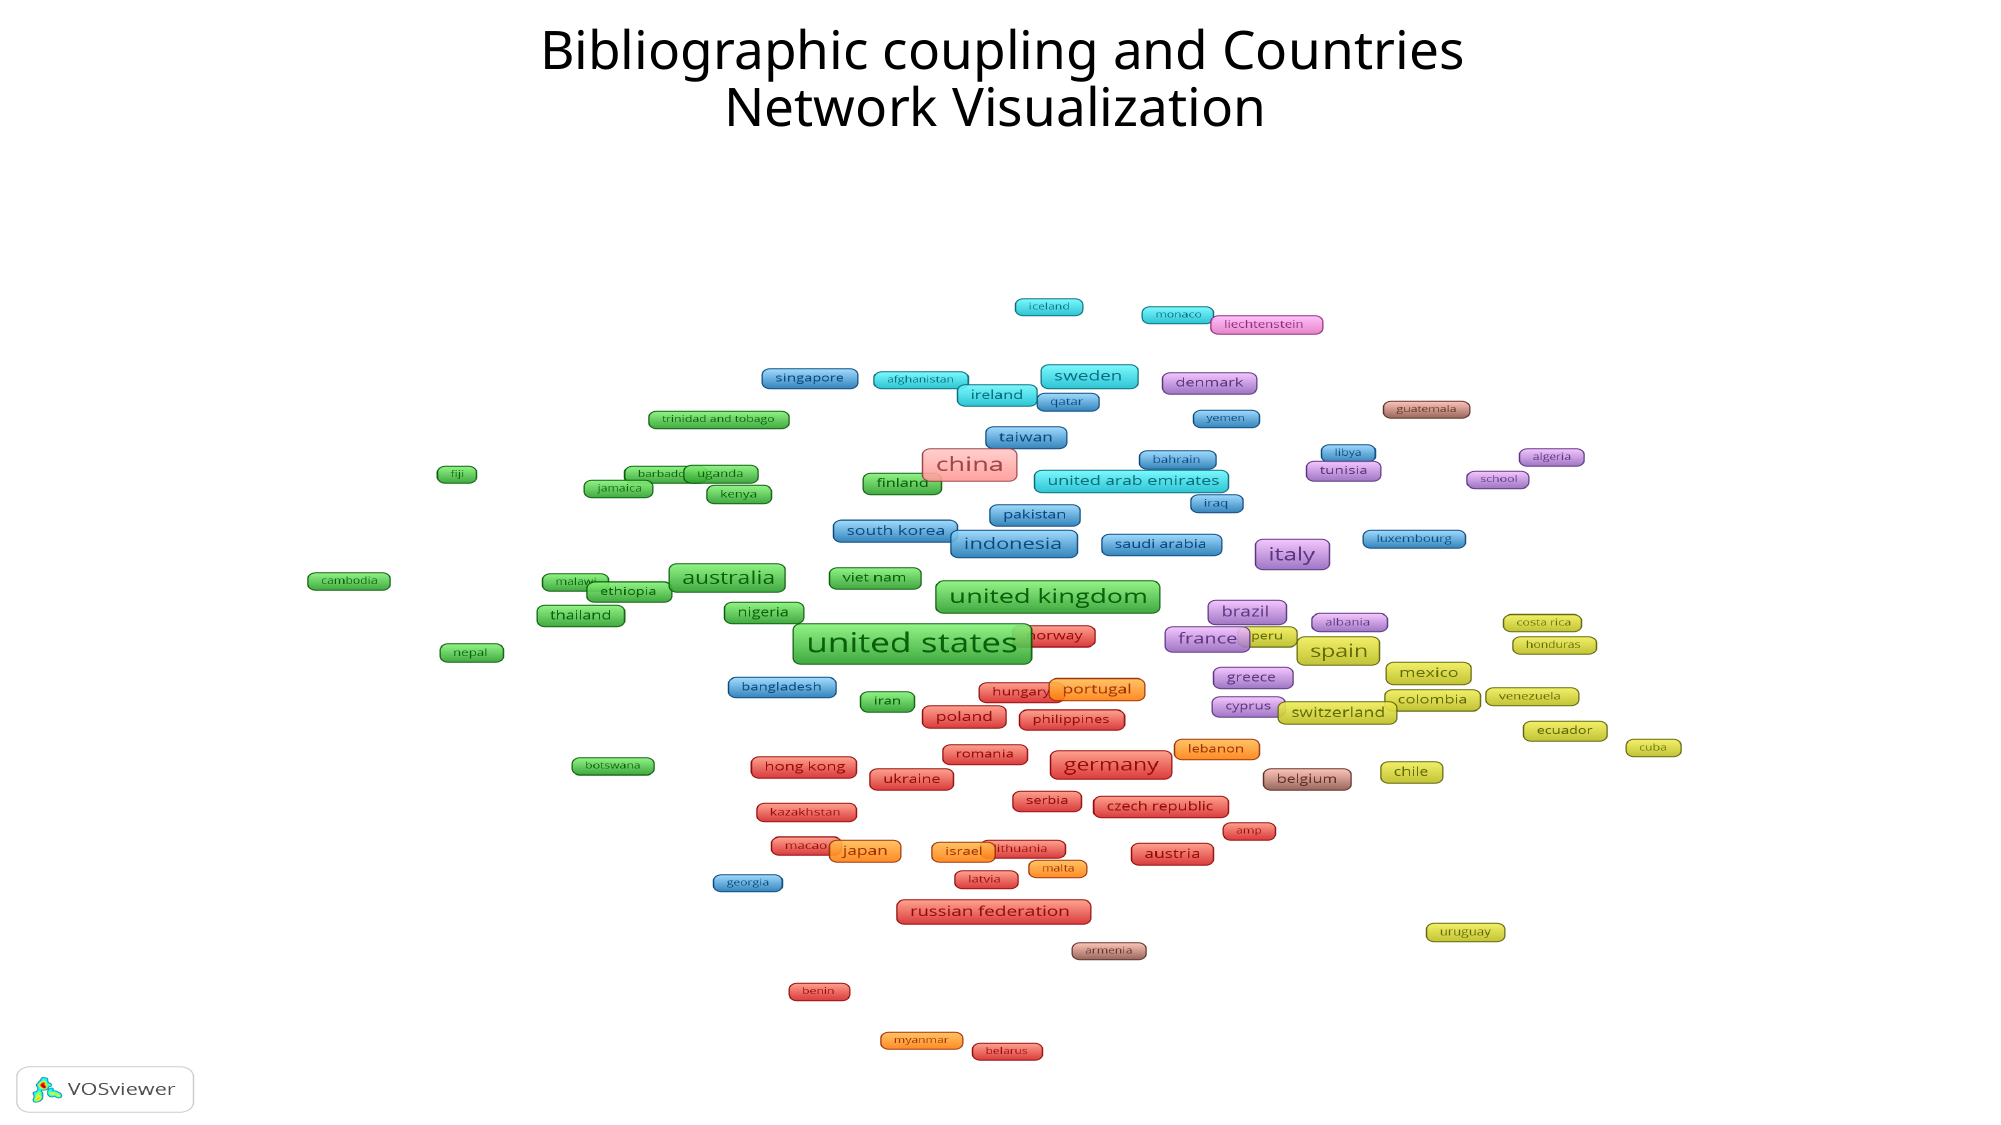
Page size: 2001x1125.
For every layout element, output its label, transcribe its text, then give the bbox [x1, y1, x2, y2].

title Bibliographic coupling and Countries Network Visualization [142, 15, 1863, 212]
picture [0, 232, 2000, 1125]
